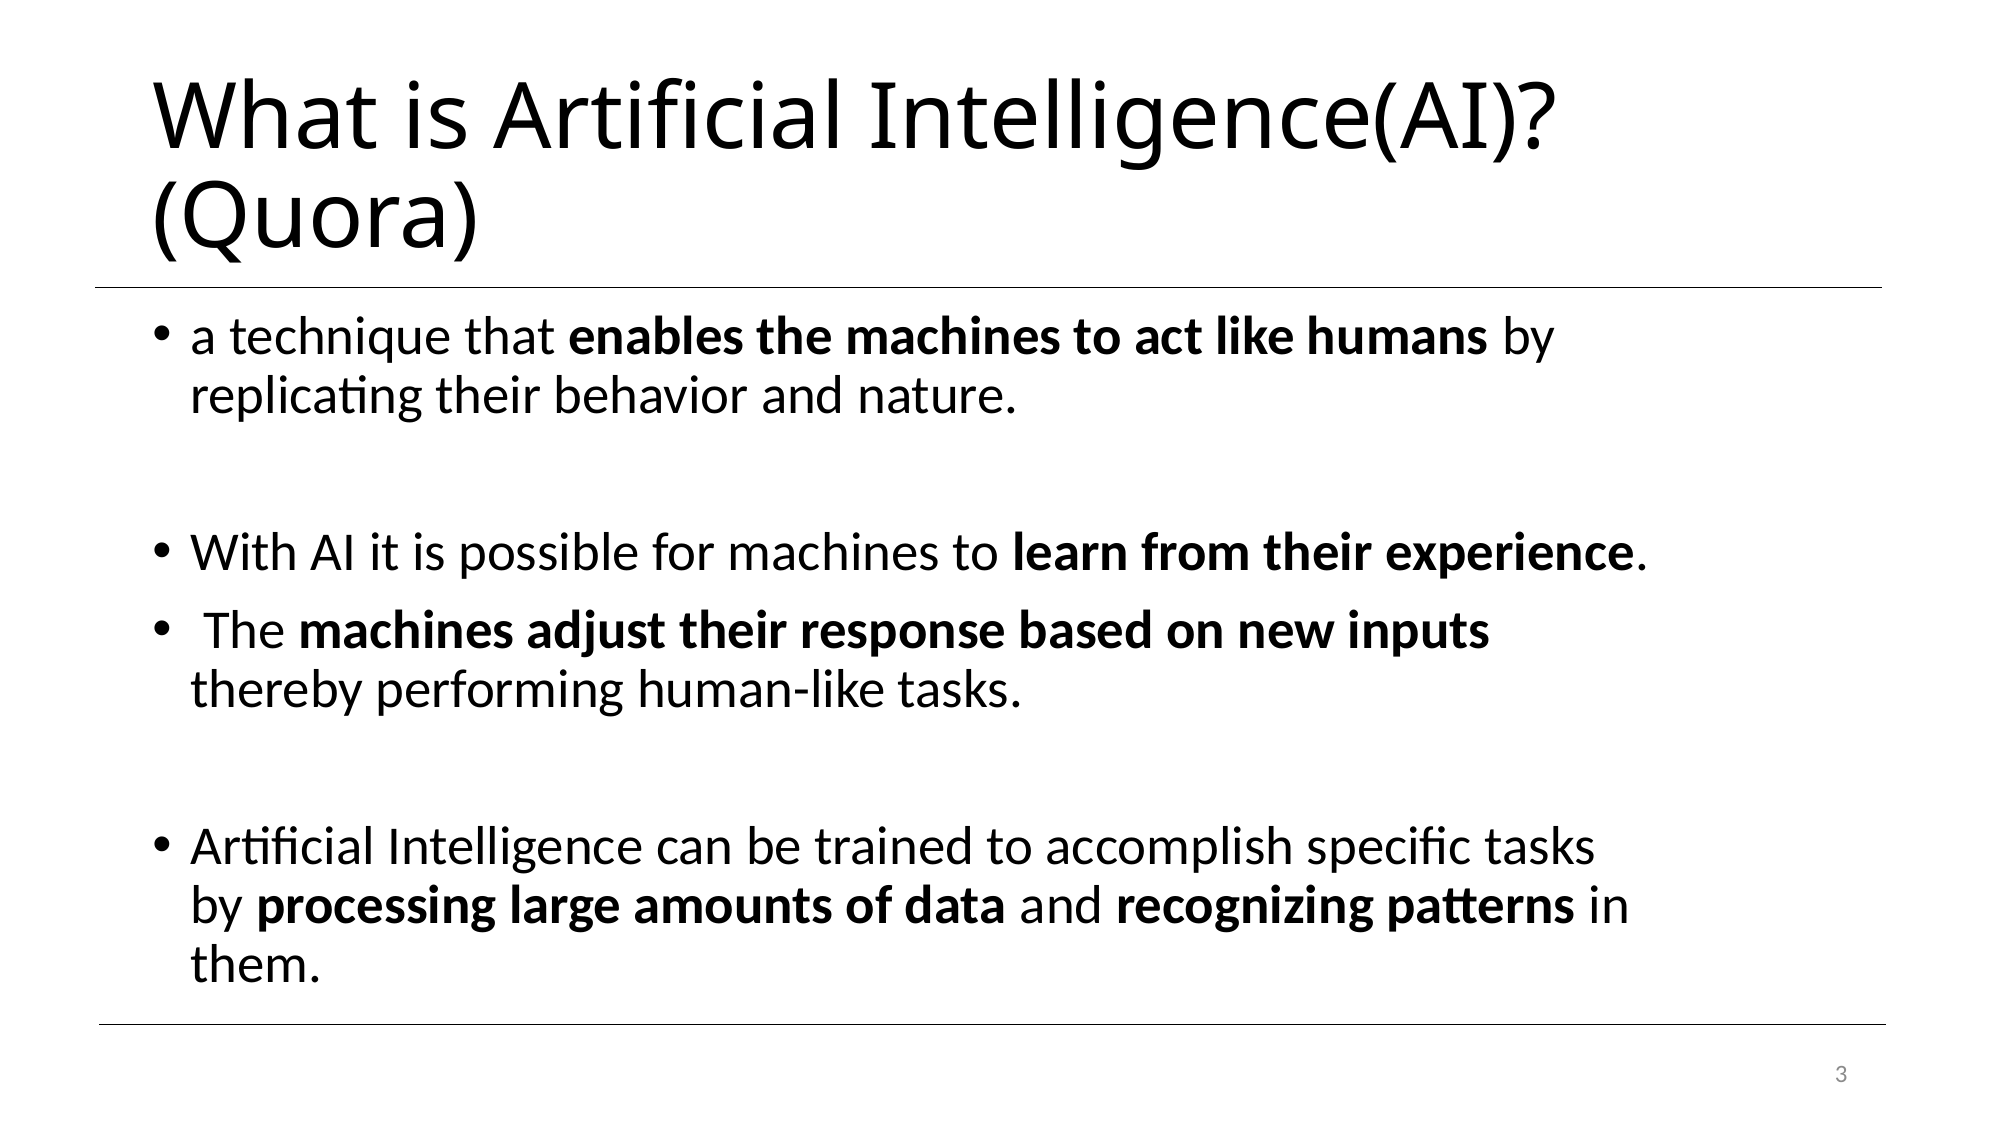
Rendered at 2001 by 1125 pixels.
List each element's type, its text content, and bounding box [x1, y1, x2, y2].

slide_number 3 [1412, 1042, 1863, 1103]
list a technique that enables the machines to act like humans by replicating their behavior and nature. With AI it is possible for machines to learn from their experience. The machines adjust their response based on new inputs thereby performing human-like tasks. Artificial Intelligence can be trained to accomplish specific tasks by processing large amounts of data and recognizing patterns in them. [137, 299, 1678, 1014]
title What is Artificial Intelligence(AI)? (Quora) [137, 59, 1863, 278]
